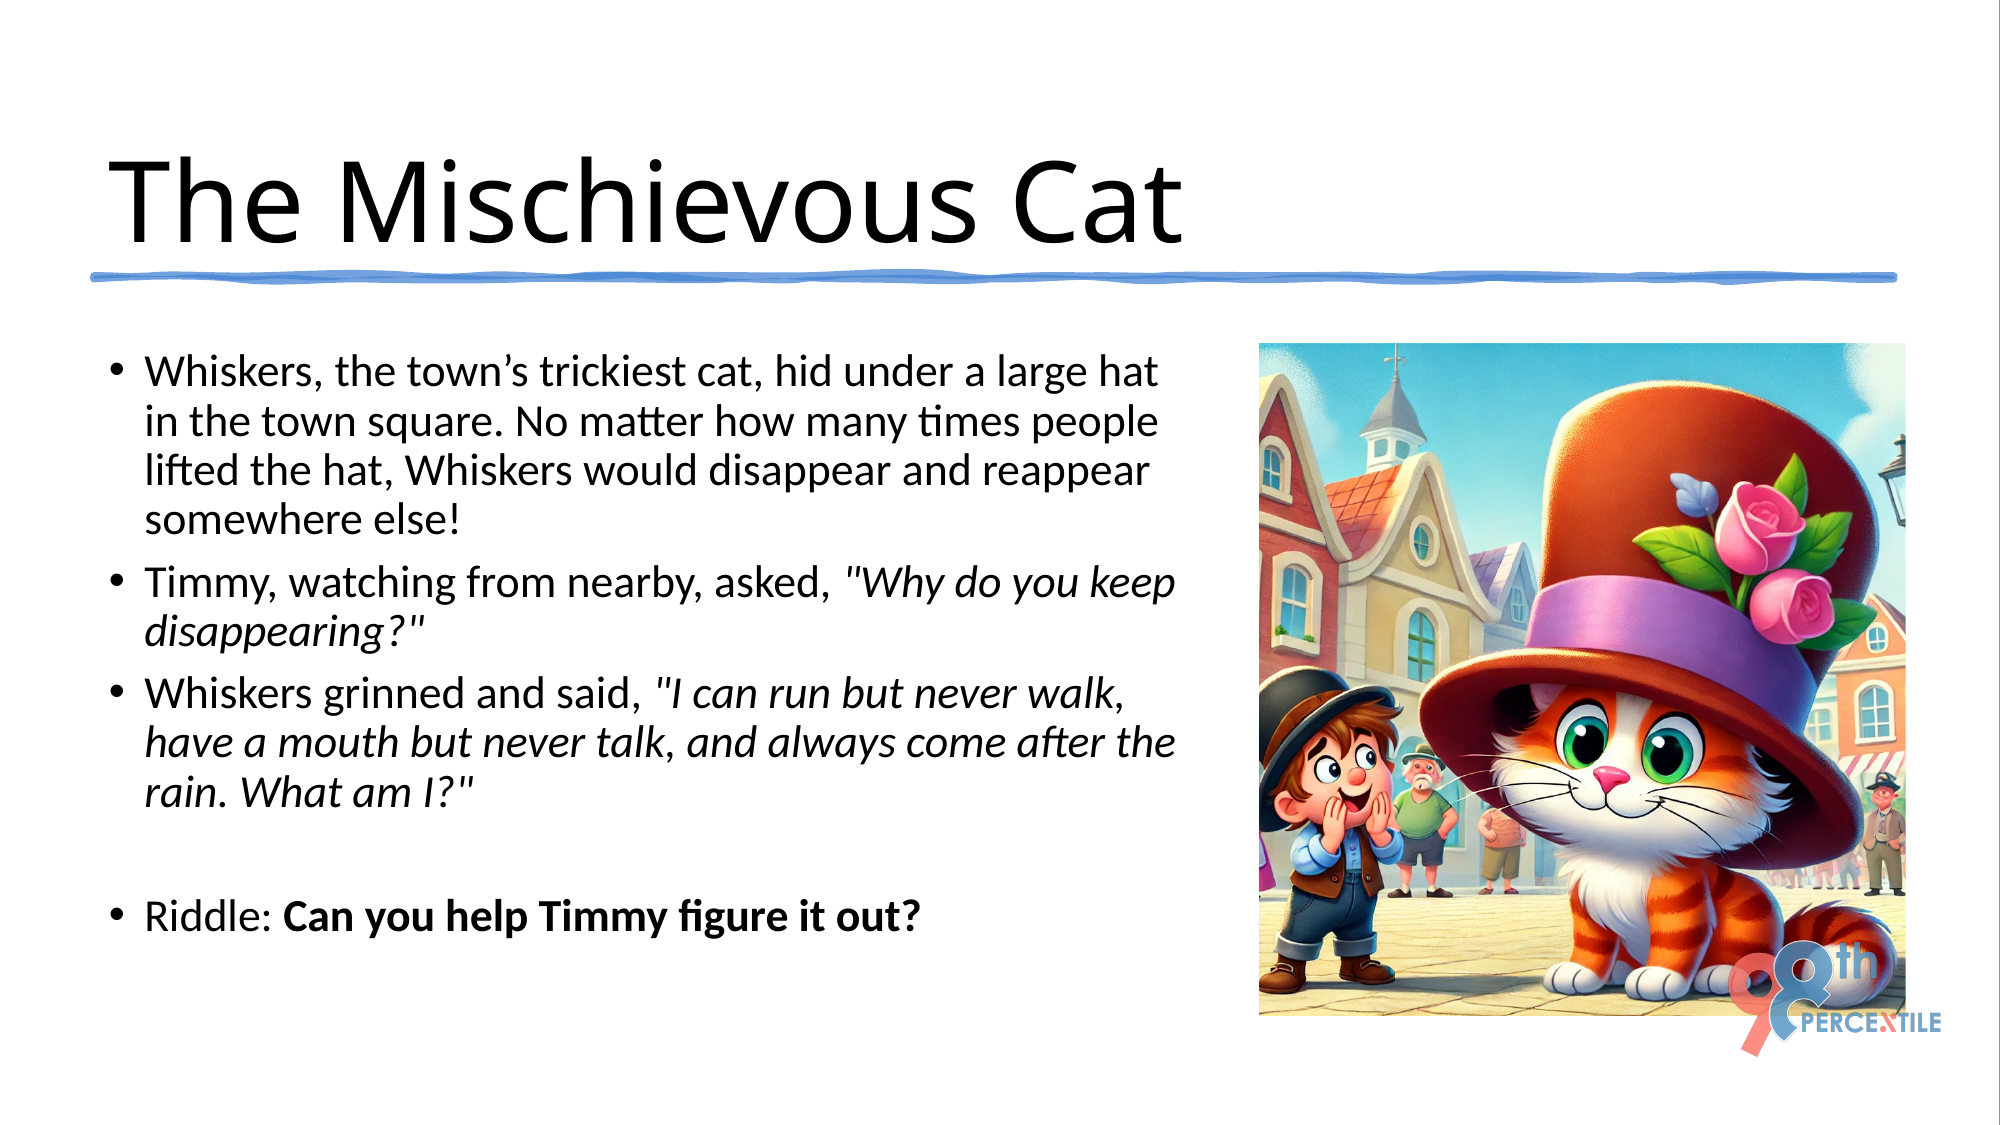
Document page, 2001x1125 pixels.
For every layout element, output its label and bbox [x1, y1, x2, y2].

picture [1258, 343, 1944, 1061]
text_box [0, 0, 2000, 1125]
